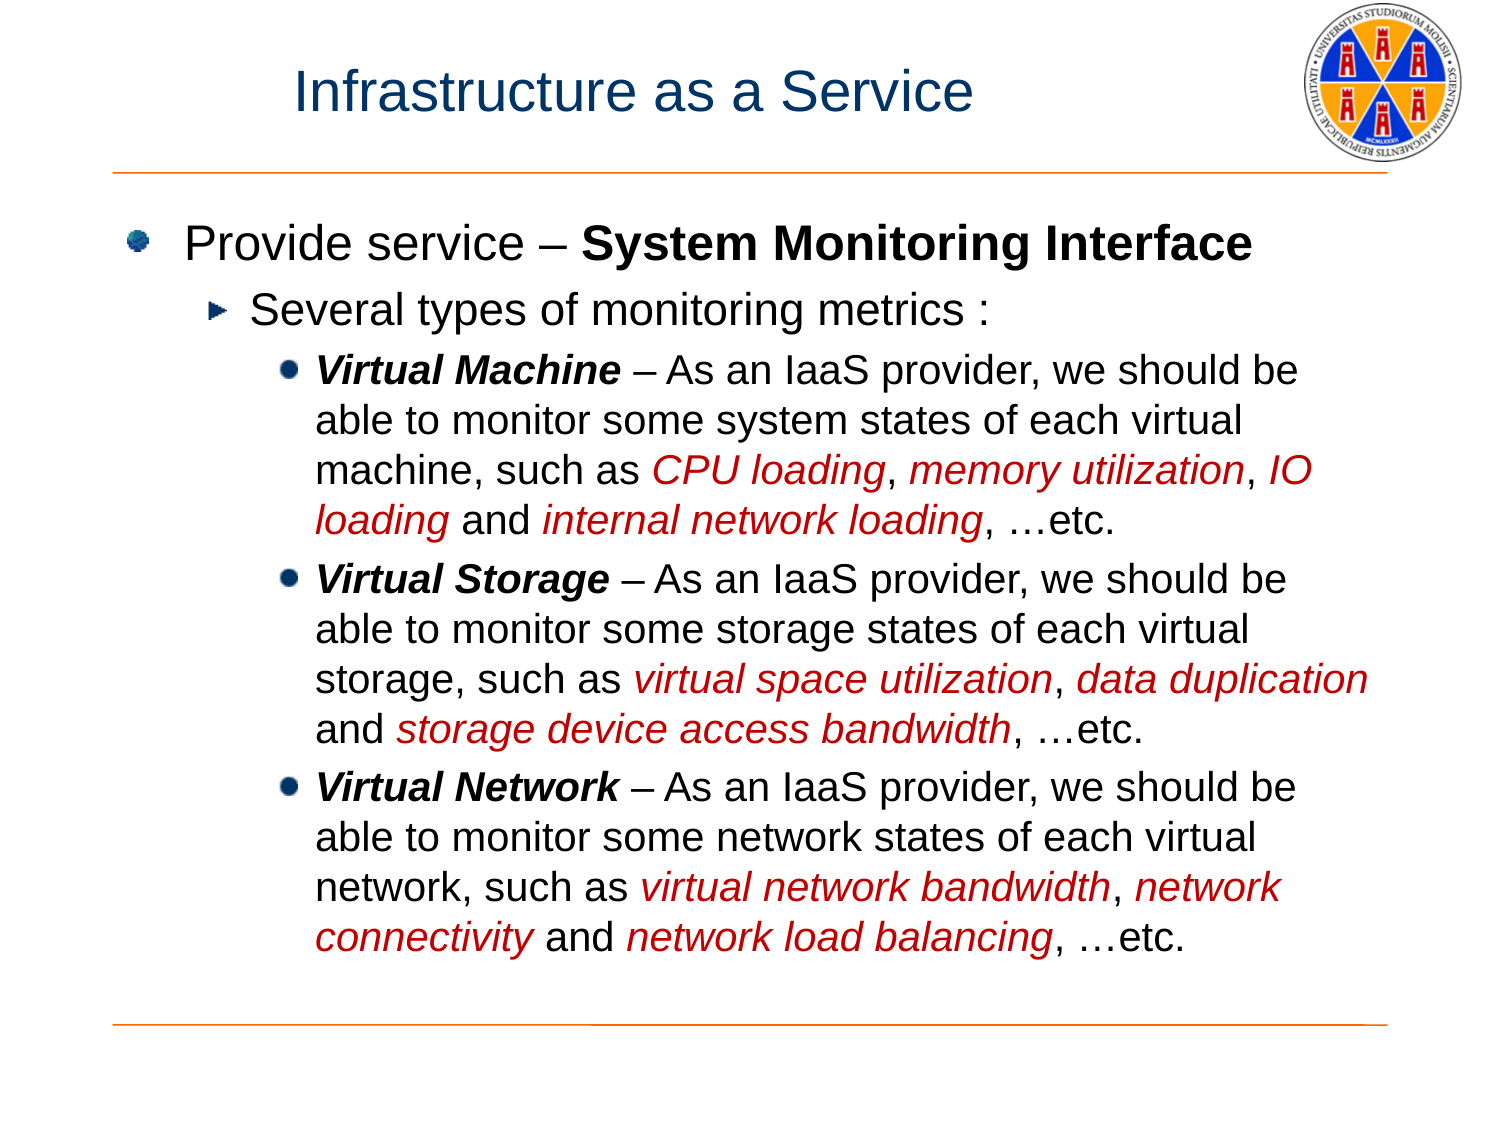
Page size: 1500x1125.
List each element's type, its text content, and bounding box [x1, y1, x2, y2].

picture [127, 230, 149, 252]
picture [277, 357, 298, 379]
picture [1269, 0, 1500, 166]
title Infrastructure as a Service [278, 18, 1211, 157]
picture [277, 566, 298, 587]
picture [277, 774, 298, 796]
picture [202, 295, 227, 320]
list Provide service – System Monitoring Interface Several types of monitoring metrics : Virtual Machine – As an IaaS provider, we should be able to monitor some system states of each virtual machine, such as CPU loading, memory utilization, IO loading and internal network loading, …etc. Virtual Storage – As an IaaS provider, we should be able to monitor some storage states of each virtual storage, such as virtual space utilization, data duplication and storage device access bandwidth, …etc. Virtual Network – As an IaaS provider, we should be able to monitor some network states of each virtual network, such as virtual network bandwidth, network connectivity and network load balancing, …etc. [112, 203, 1388, 988]
